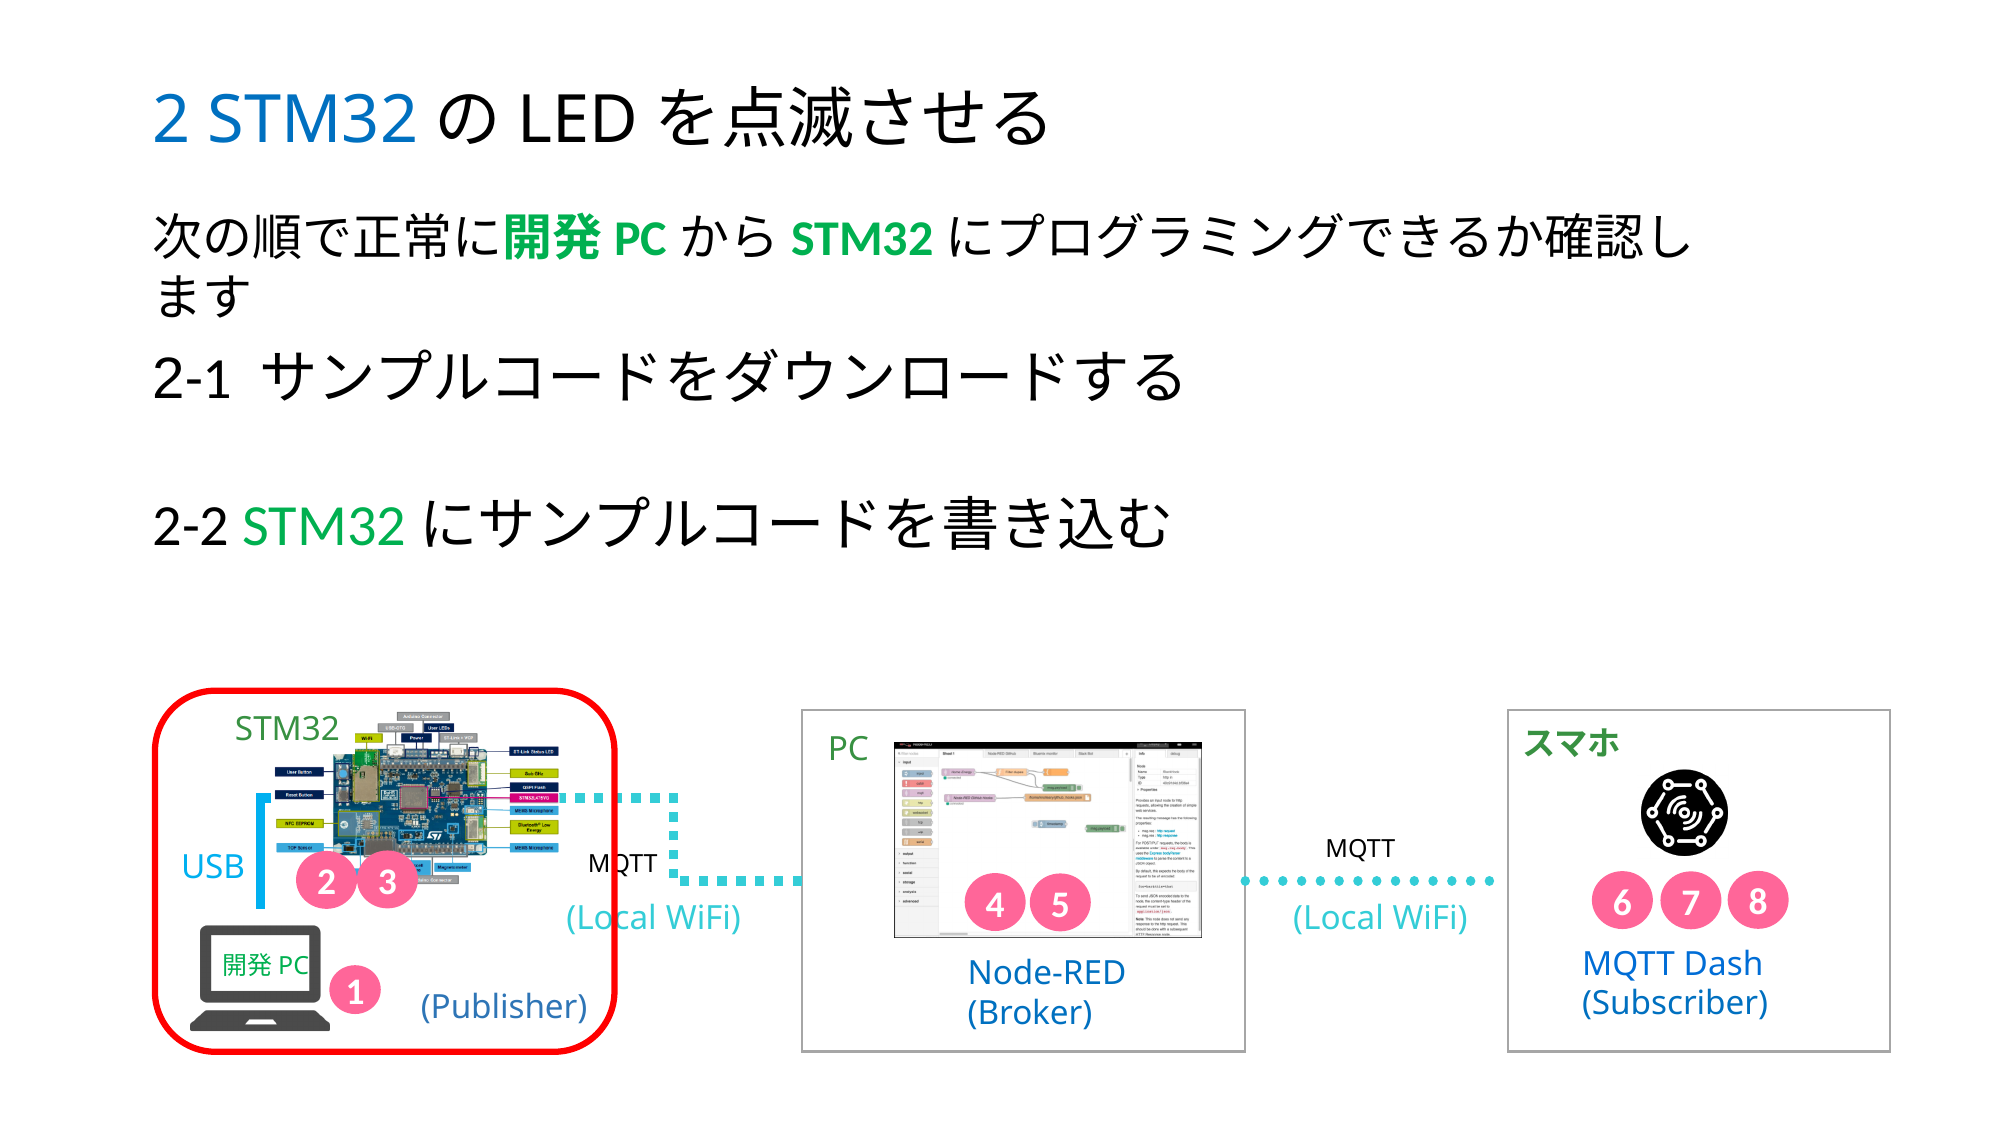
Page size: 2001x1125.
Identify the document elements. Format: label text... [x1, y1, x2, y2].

text_box 次の順で正常に開発PCからSTM32にプログラミングできるか確認します [137, 198, 1722, 334]
text_box 2-1 サンプルコードをダウンロードする 2-2 STM32にサンプルコードを書き込む [137, 340, 1863, 613]
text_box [158, 699, 1891, 1052]
title 2 STM32のLEDを点滅させる [137, 12, 1863, 230]
text_box [153, 729, 158, 1014]
text_box [182, 689, 587, 699]
